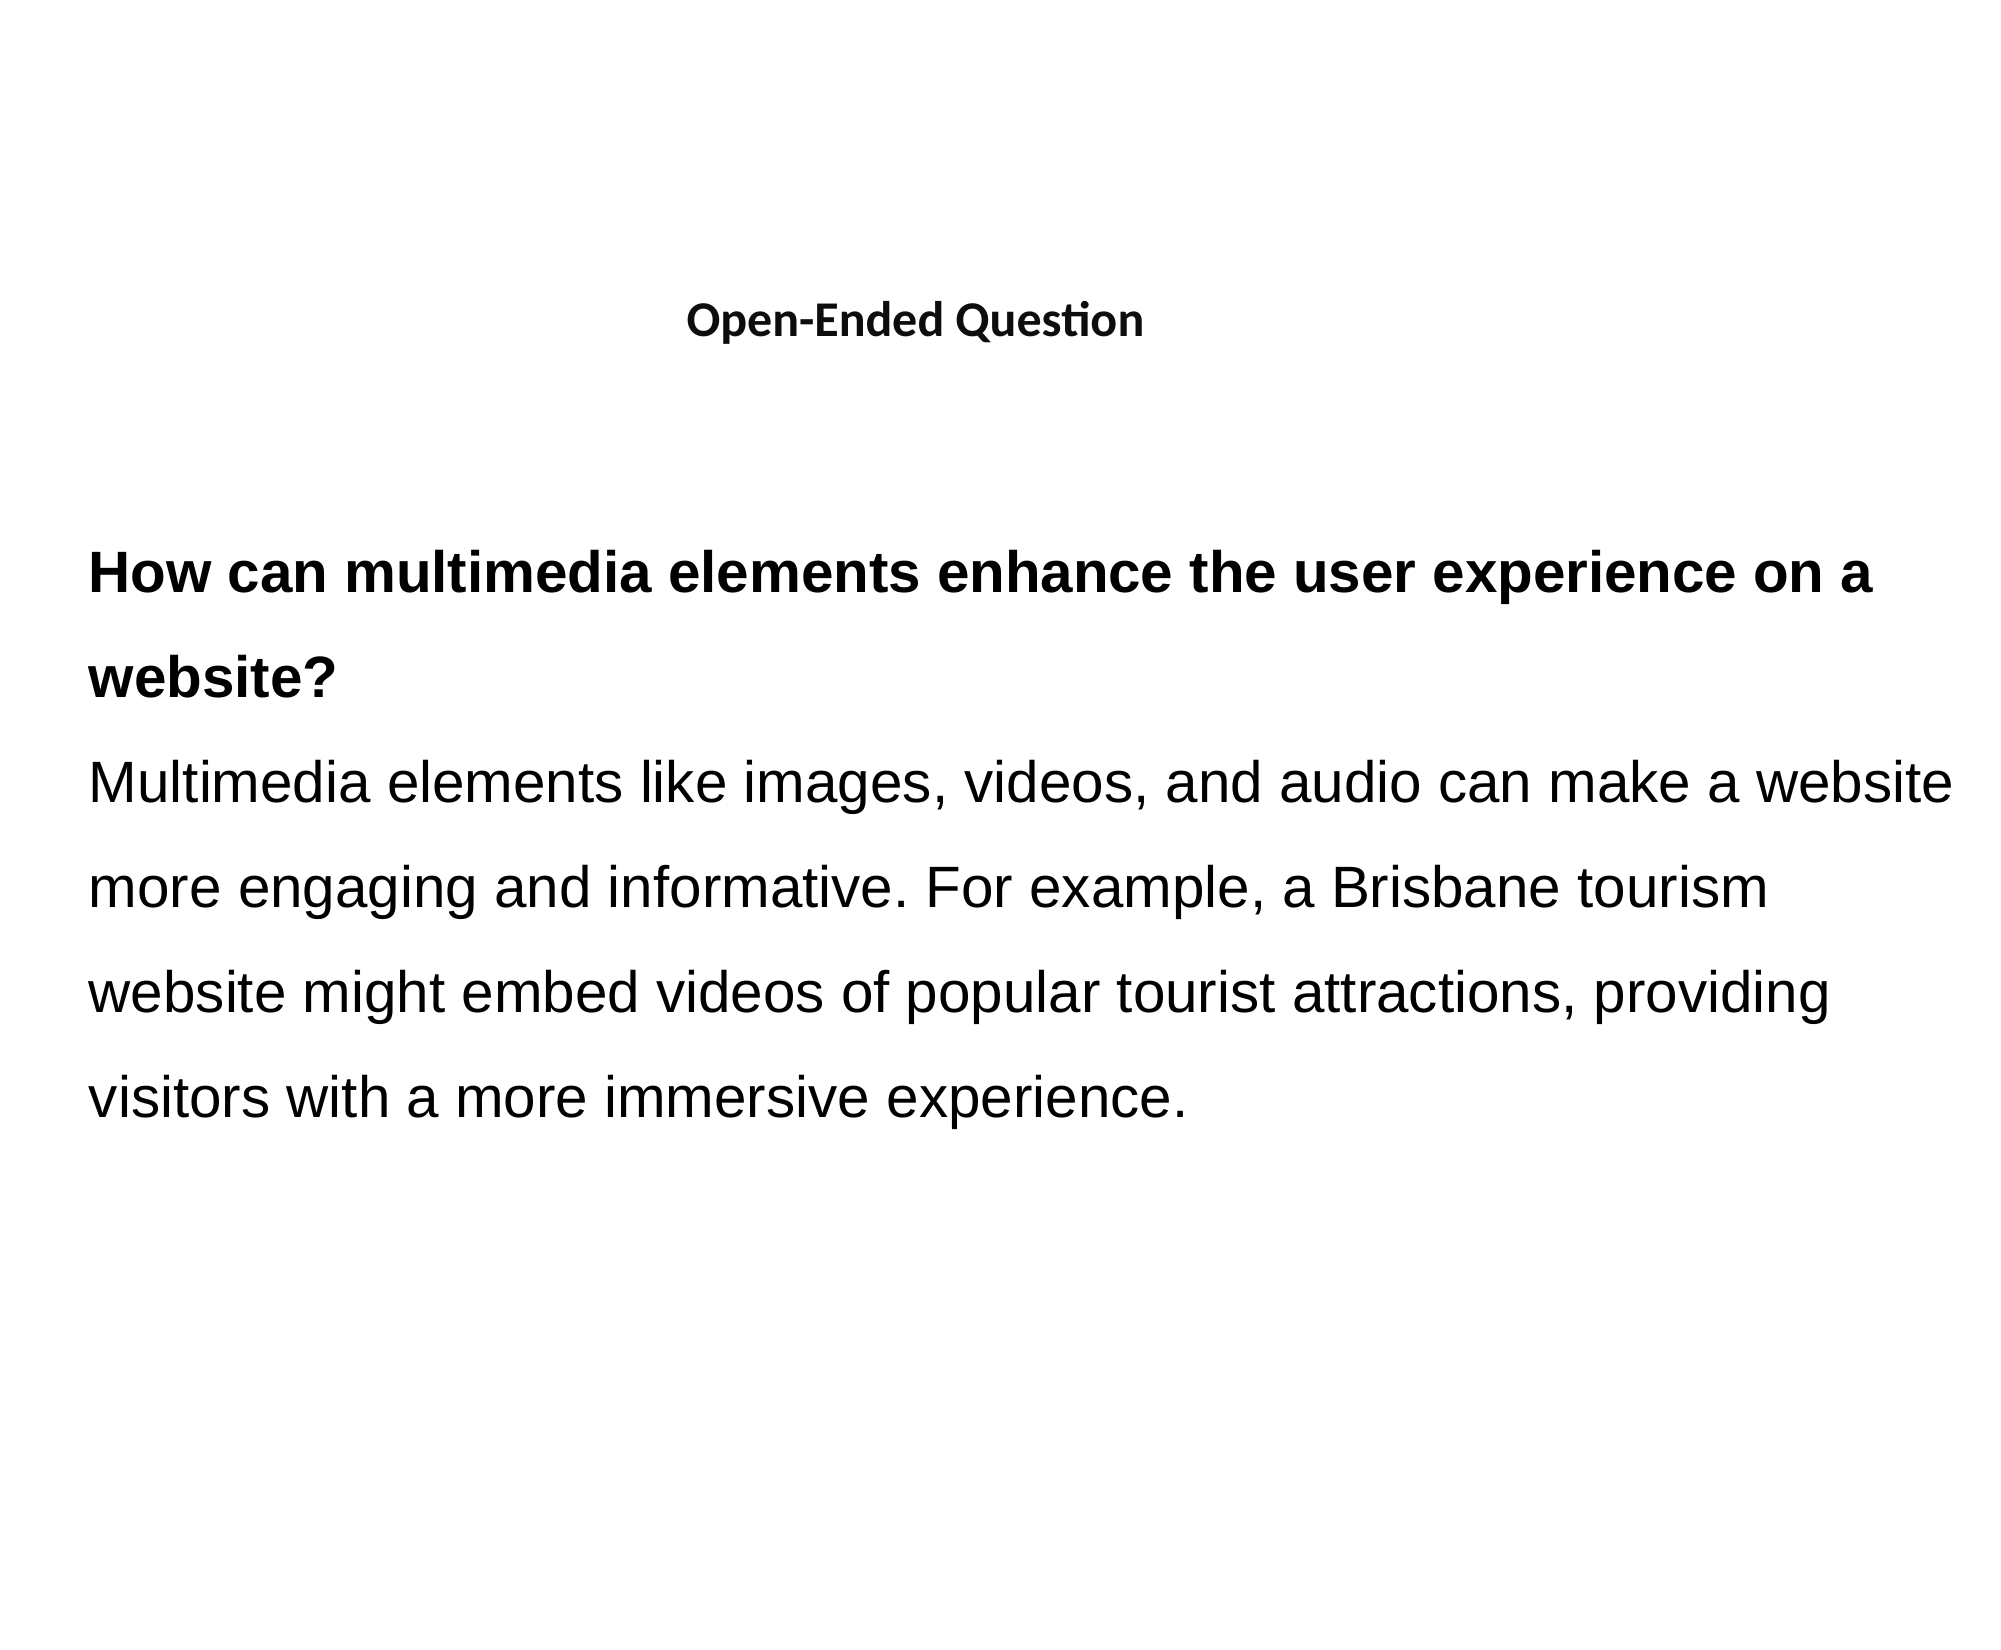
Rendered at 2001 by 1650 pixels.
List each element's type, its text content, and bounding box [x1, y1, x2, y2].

title Open-Ended Question [686, 286, 2000, 455]
text_box How can multimedia elements enhance the user experience on a website? Multimedia elements like images, videos, and audio can make a website more engaging and informative. For example, a Brisbane tourism website might embed videos of popular tourist attractions, providing visitors with a more immersive experience. [74, 491, 1975, 1137]
